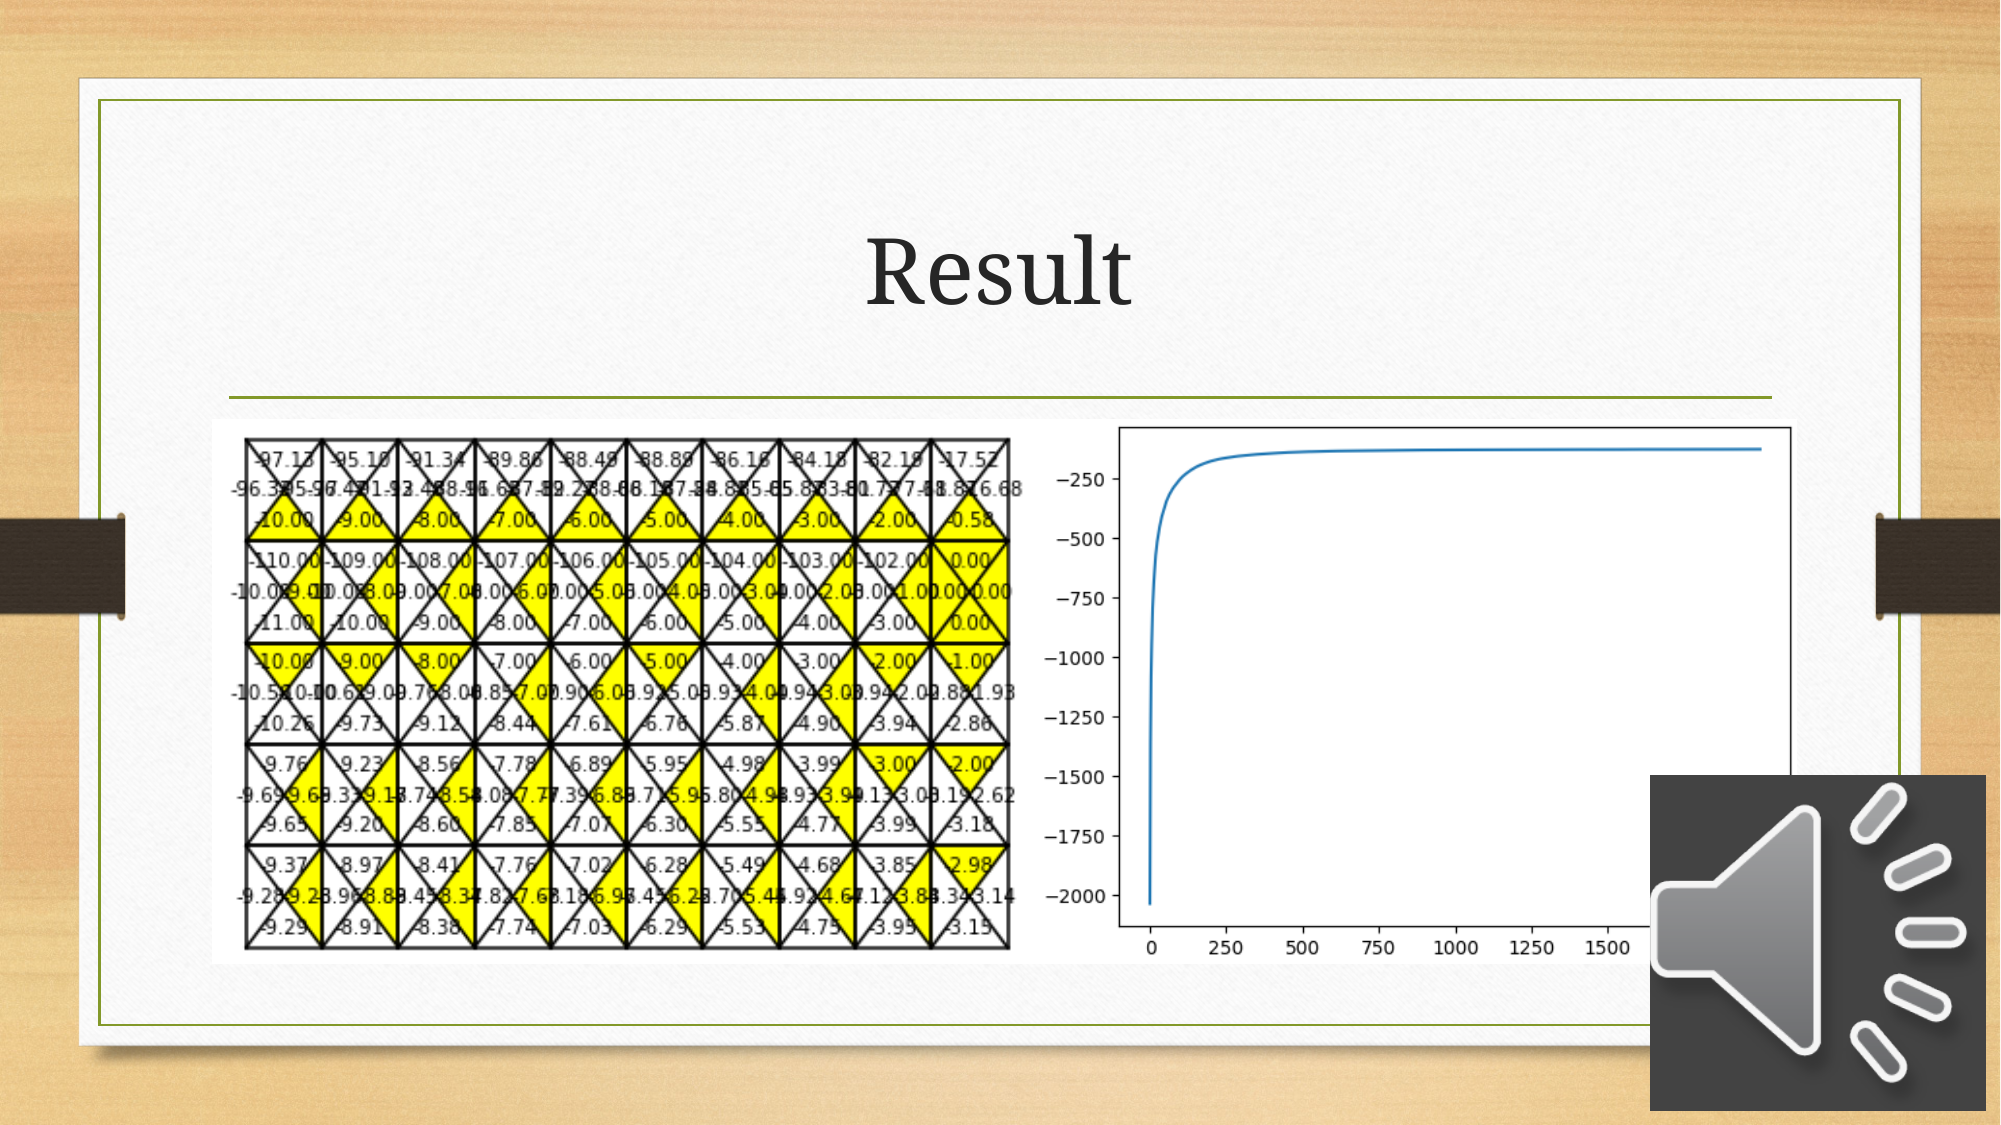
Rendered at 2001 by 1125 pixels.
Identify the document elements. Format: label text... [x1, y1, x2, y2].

title Result [212, 161, 1788, 375]
picture [0, 0, 2001, 1125]
